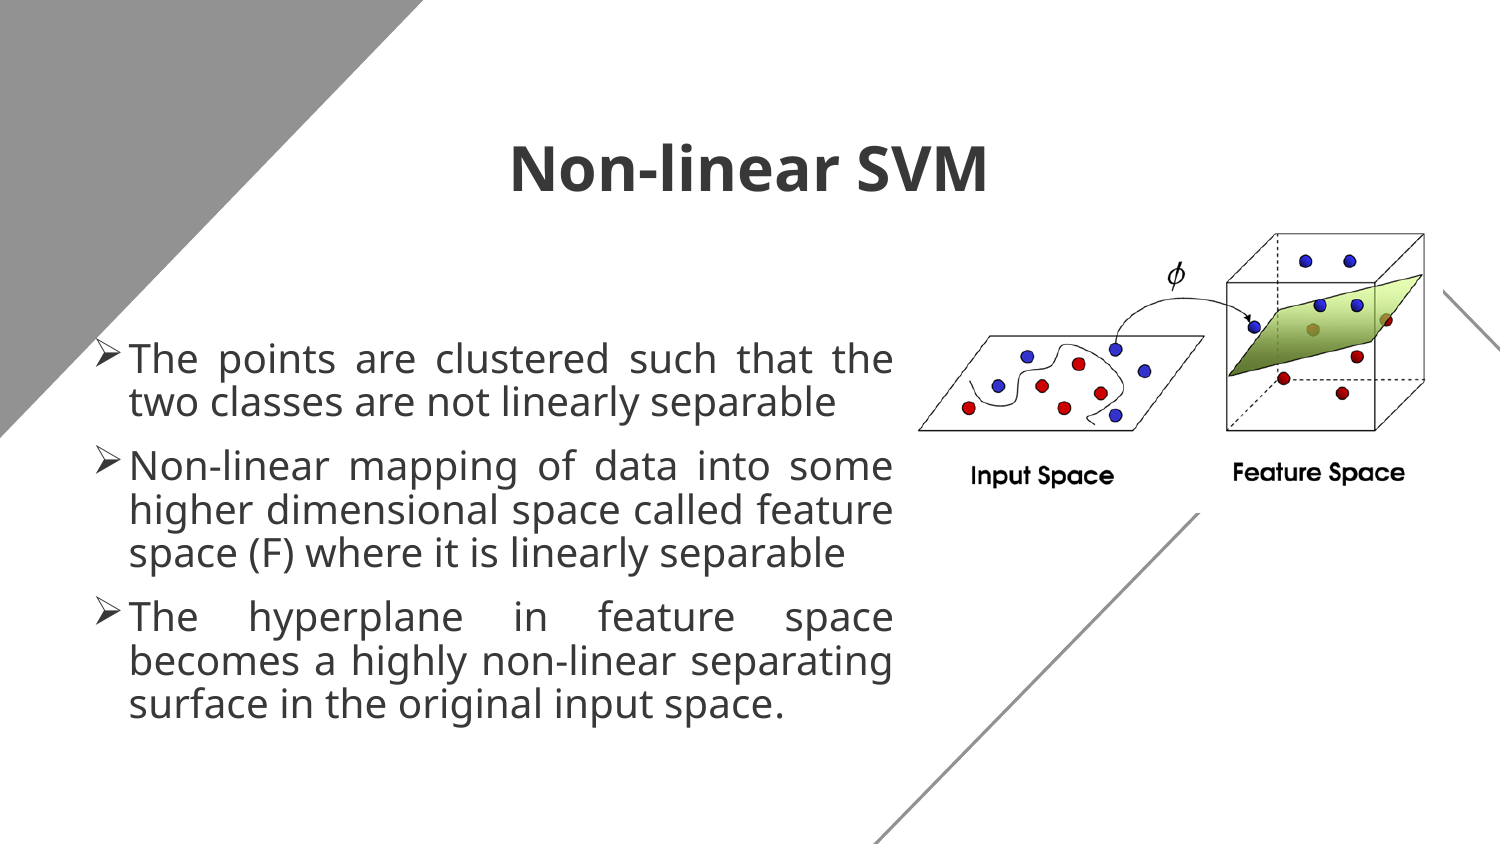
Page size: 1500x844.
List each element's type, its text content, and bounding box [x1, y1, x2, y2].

title Non-linear SVM [136, 114, 1363, 201]
text_box The points are clustered such that the two classes are not linearly separable Non-linear mapping of data into some higher dimensional space called feature space (F) where it is linearly separable The hyperplane in feature space becomes a highly non-linear separating surface in the original input space. [77, 330, 910, 766]
picture [909, 215, 1443, 513]
